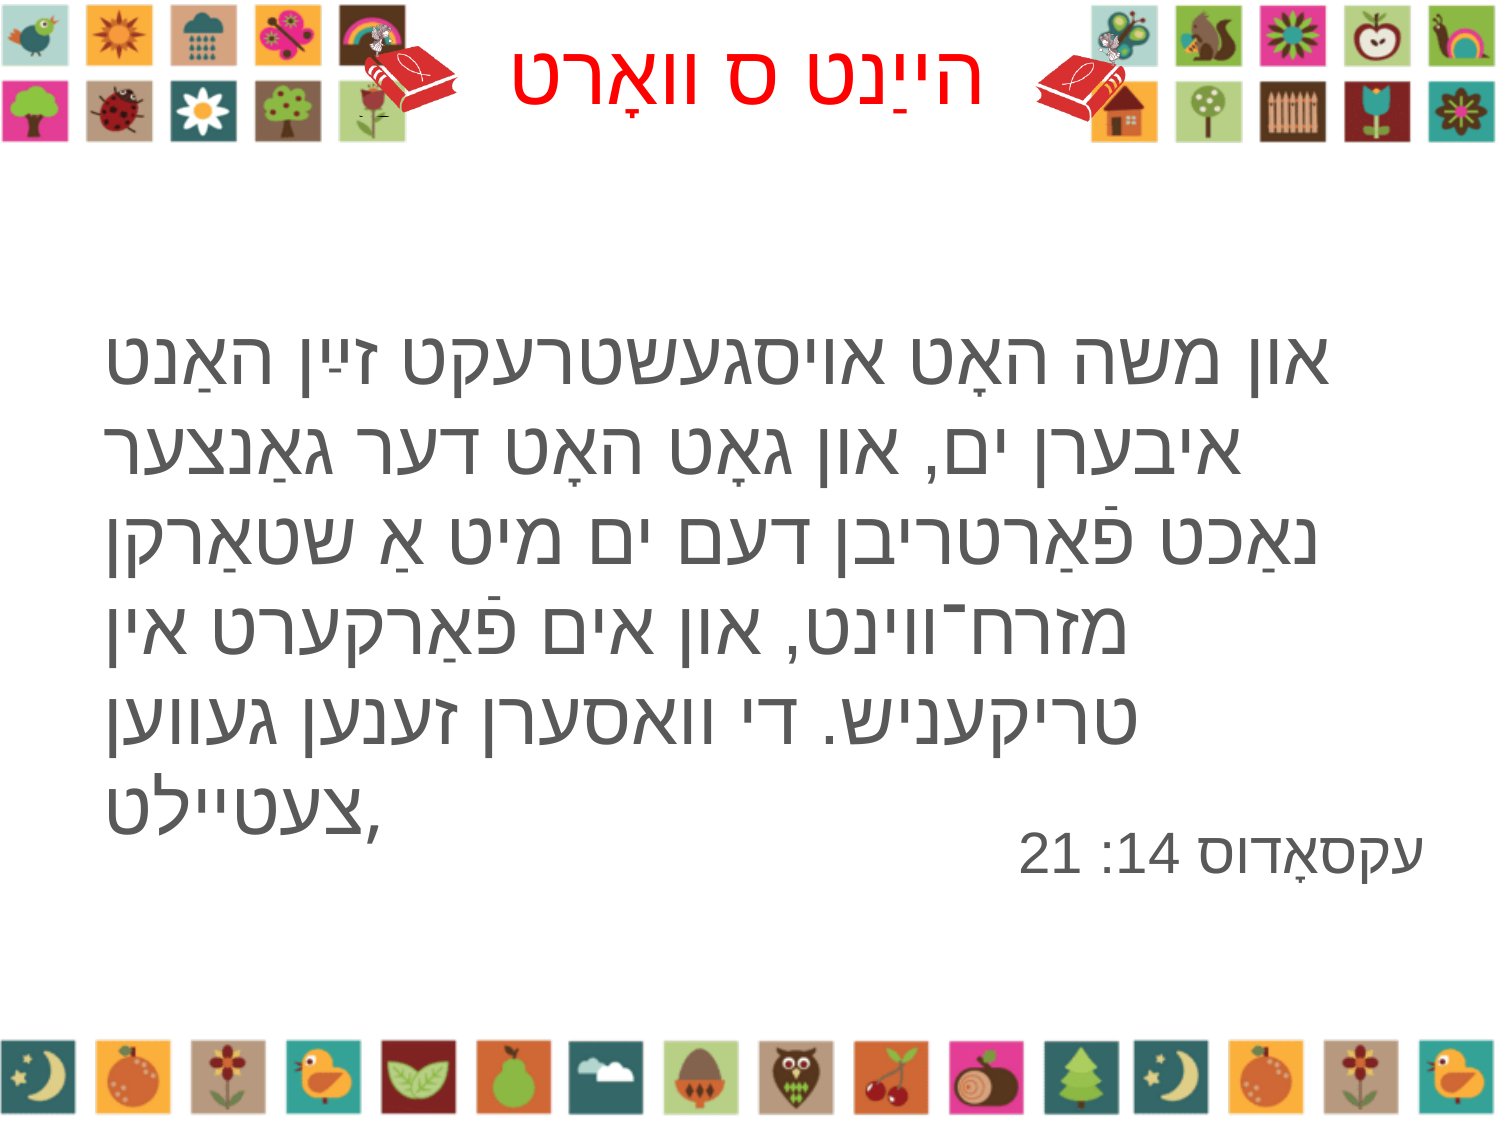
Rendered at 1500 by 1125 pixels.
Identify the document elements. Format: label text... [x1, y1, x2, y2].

picture [1003, 3, 1500, 150]
text_box און משה האָט אױסגעשטרעקט זײַן האַנט איבערן ים, און גאָט האָט דער גאַנצער נאַכט פֿאַרטריבן דעם ים מיט אַ שטאַרקן מזרח־װינט, און אים פֿאַרקערט אין טריקעניש. די וואסערן זענען געווען צעטיילט, [88, 302, 1436, 858]
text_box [0, 1028, 1500, 1118]
picture [0, 3, 490, 150]
text_box הייַנט ס וואָרט [425, 13, 1078, 129]
text_box עקסאָדוס 14: 21 [808, 807, 1441, 893]
